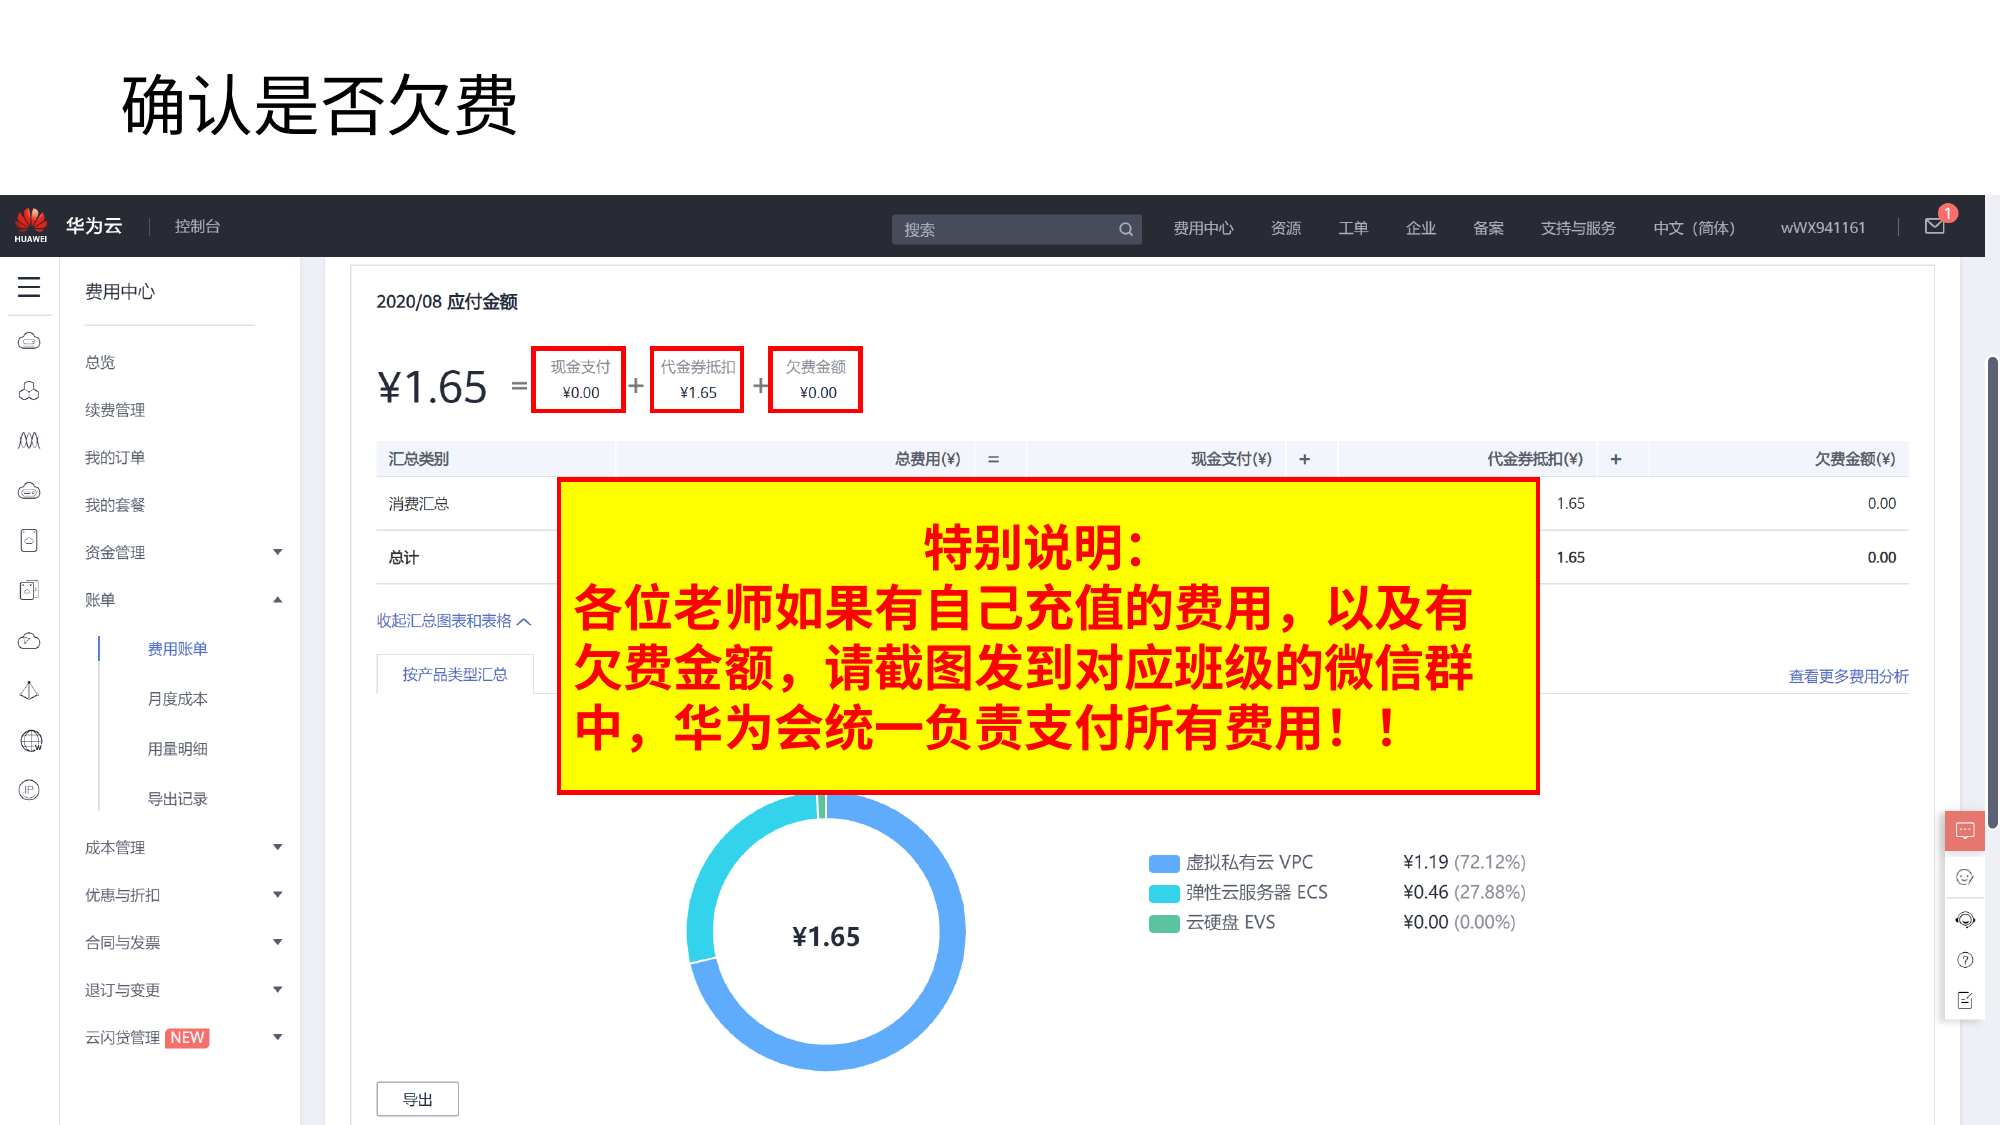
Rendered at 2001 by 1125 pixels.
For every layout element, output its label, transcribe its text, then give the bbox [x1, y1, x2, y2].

picture [0, 194, 2000, 1125]
title 确认是否欠费 [120, 73, 1880, 154]
